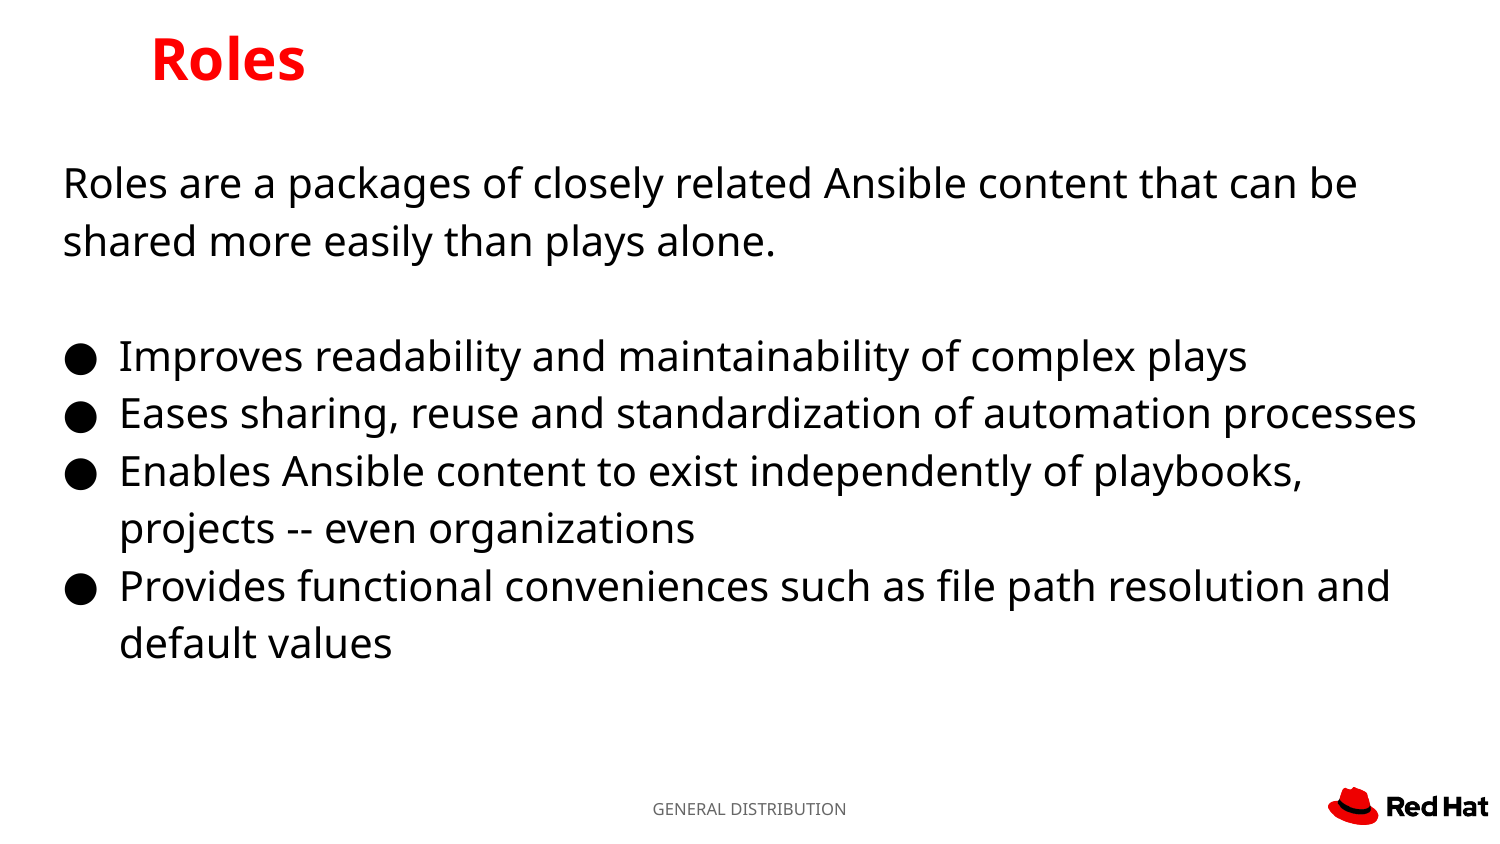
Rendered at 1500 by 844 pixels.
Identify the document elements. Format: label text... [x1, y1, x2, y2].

list Roles are a packages of closely related Ansible content that can be shared more easily than plays alone. Improves readability and maintainability of complex plays Eases sharing, reuse and standardization of automation processes Enables Ansible content to exist independently of playbooks, projects -- even organizations Provides functional conveniences such as file path resolution and default values [47, 134, 1467, 762]
picture [1328, 787, 1489, 825]
title Roles [135, 0, 1365, 108]
